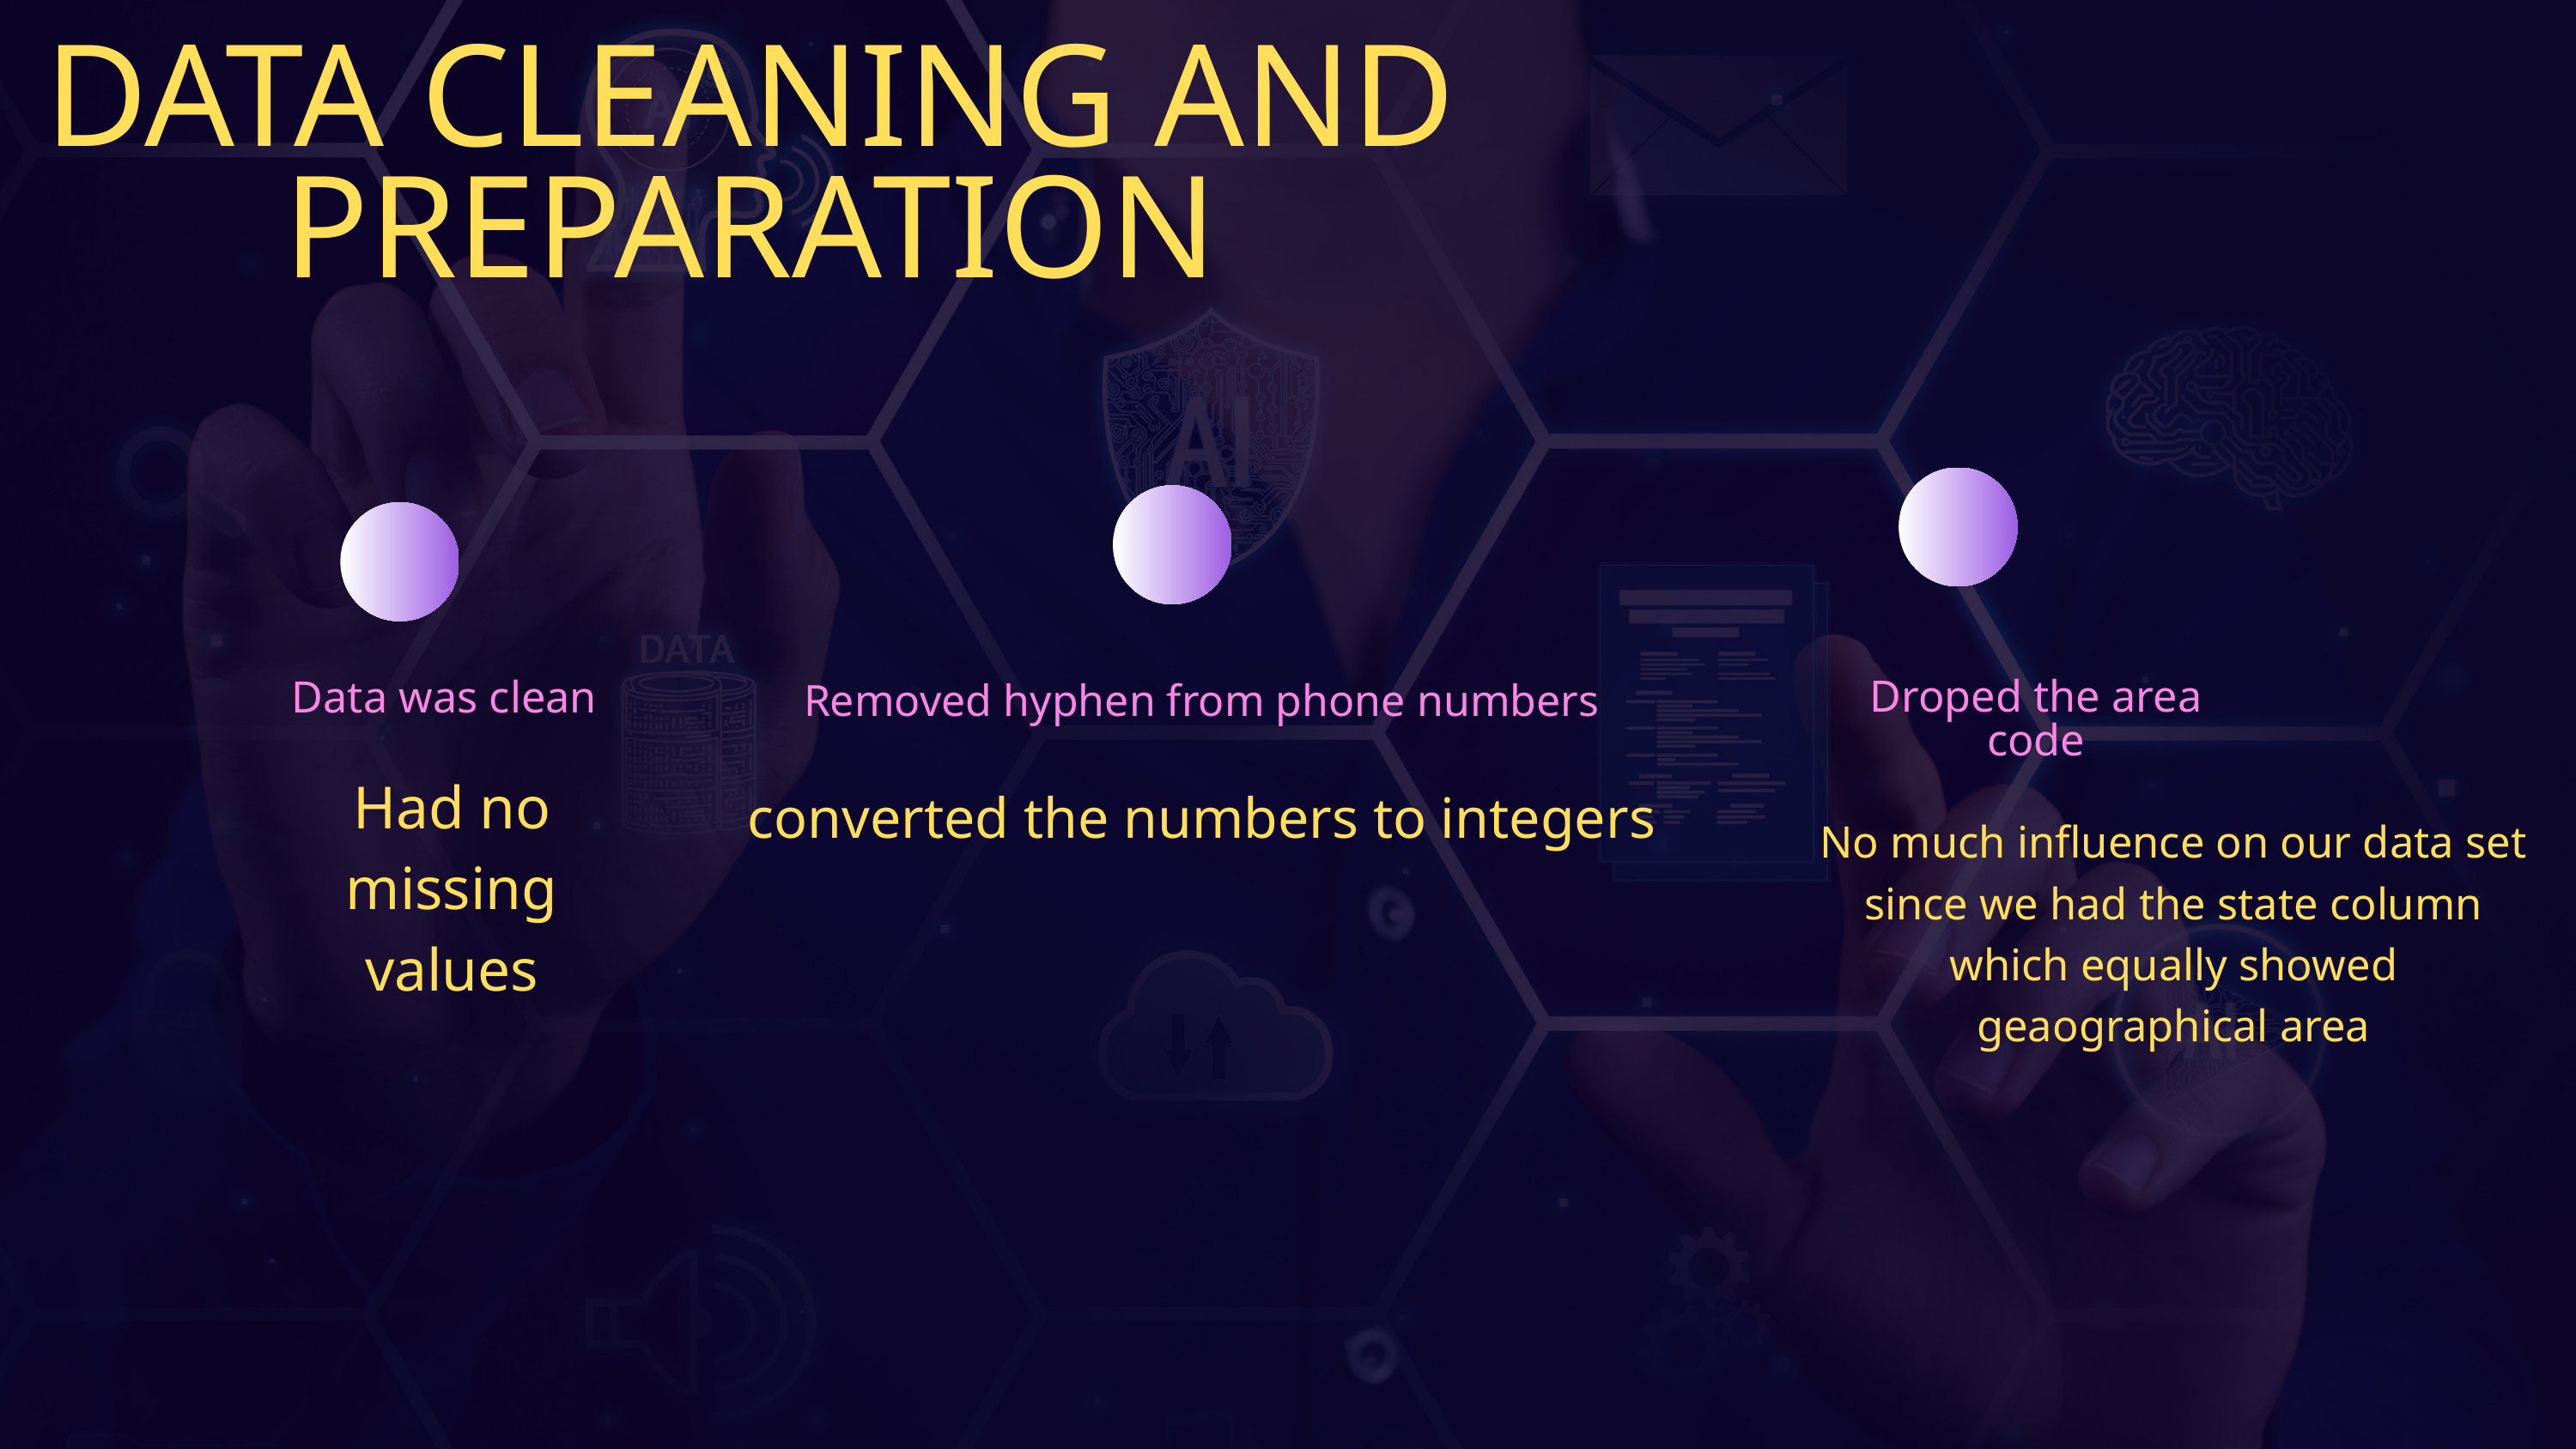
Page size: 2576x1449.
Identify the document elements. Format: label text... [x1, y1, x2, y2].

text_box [1112, 485, 1232, 605]
text_box No much influence on our data set since we had the state column which equally showed geaographical area [1820, 806, 2528, 1112]
text_box Removed hyphen from phone numbers [796, 664, 1607, 771]
text_box Had no missing values [256, 758, 648, 1003]
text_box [1898, 467, 2018, 587]
text_box Data was clean [256, 660, 645, 722]
text_box [0, 0, 2576, 1449]
text_box converted the numbers to integers [736, 771, 1668, 930]
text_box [340, 501, 459, 621]
text_box Droped the area code [1820, 676, 2253, 806]
text_box DATA CLEANING AND PREPARATION [0, 43, 1501, 306]
